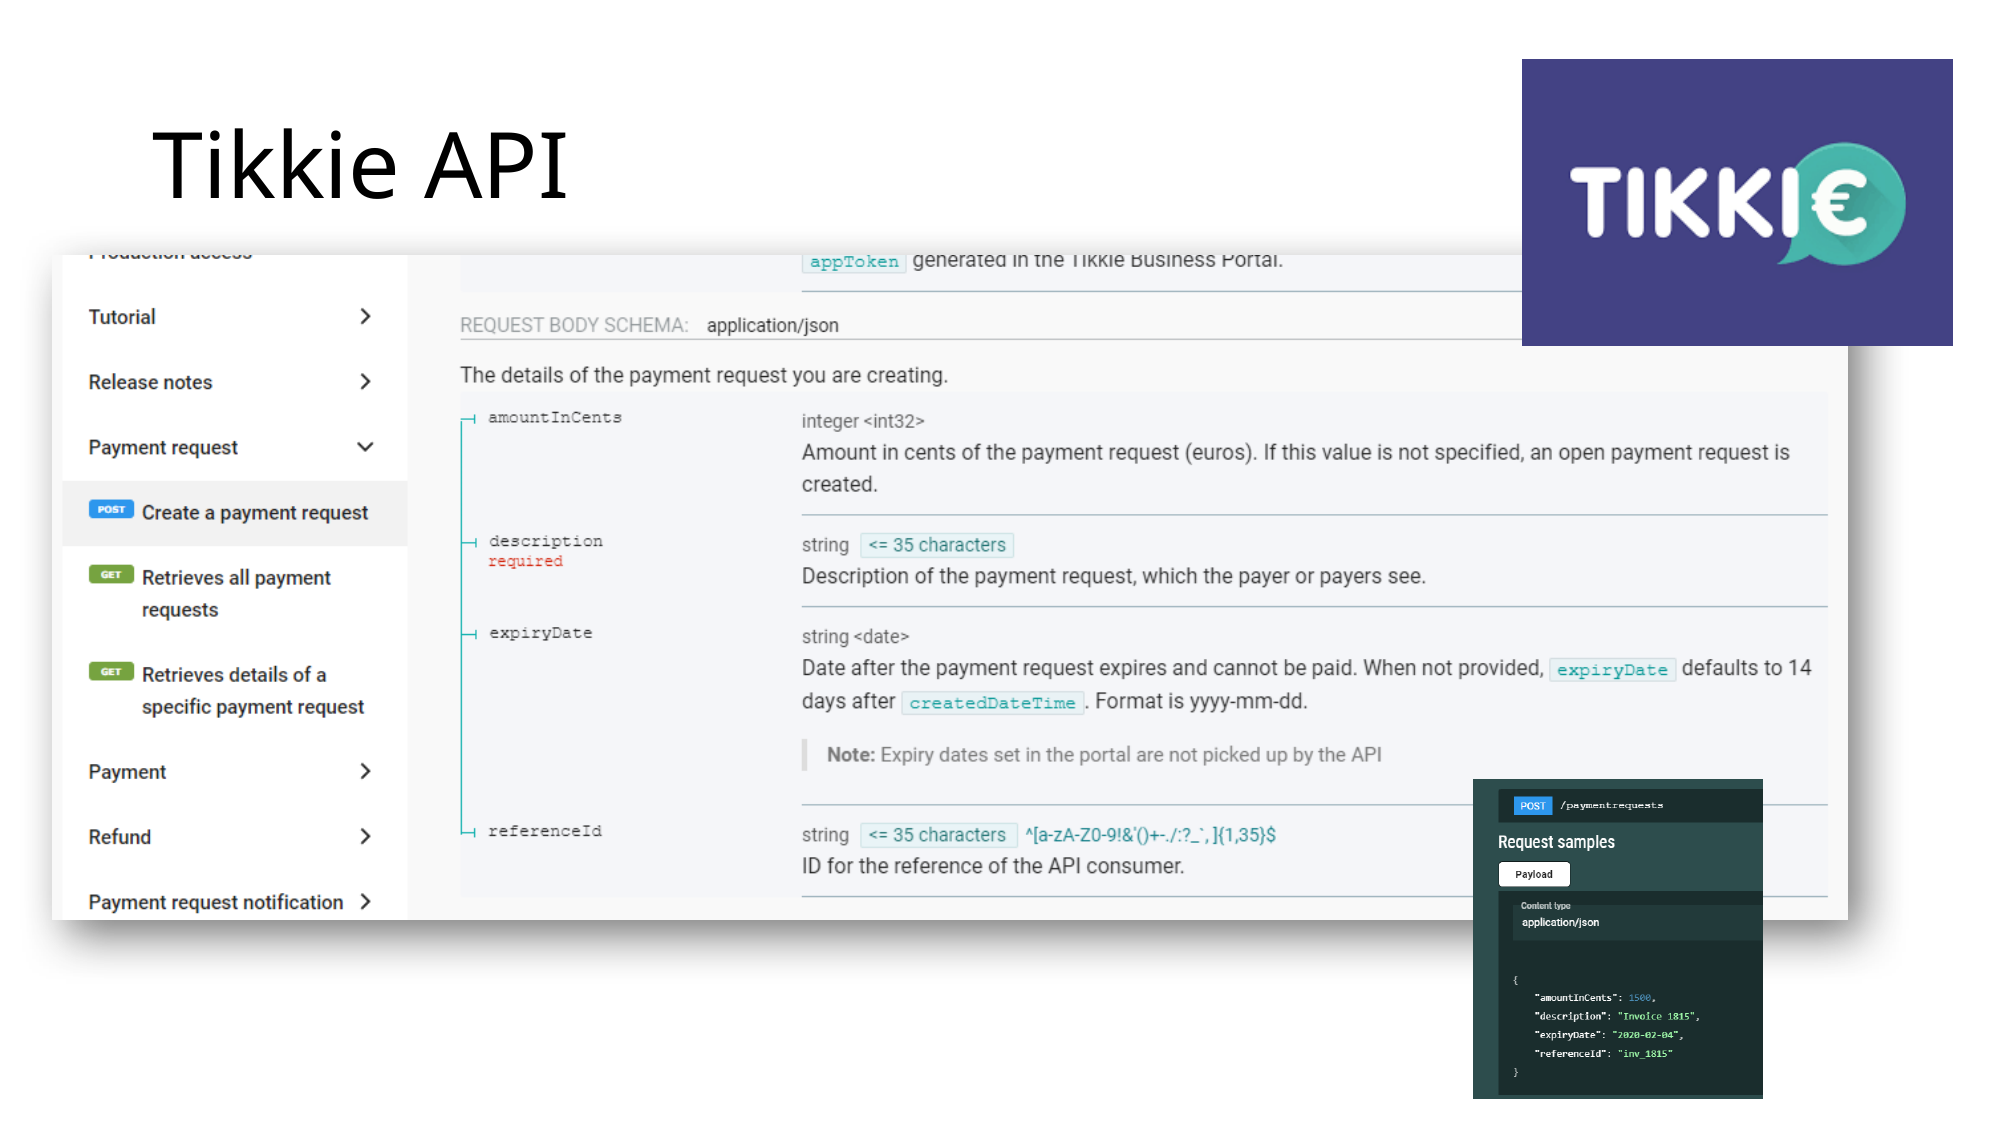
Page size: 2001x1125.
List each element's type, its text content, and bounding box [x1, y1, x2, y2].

title Tikkie API [137, 59, 1522, 239]
picture [51, 59, 1953, 1100]
